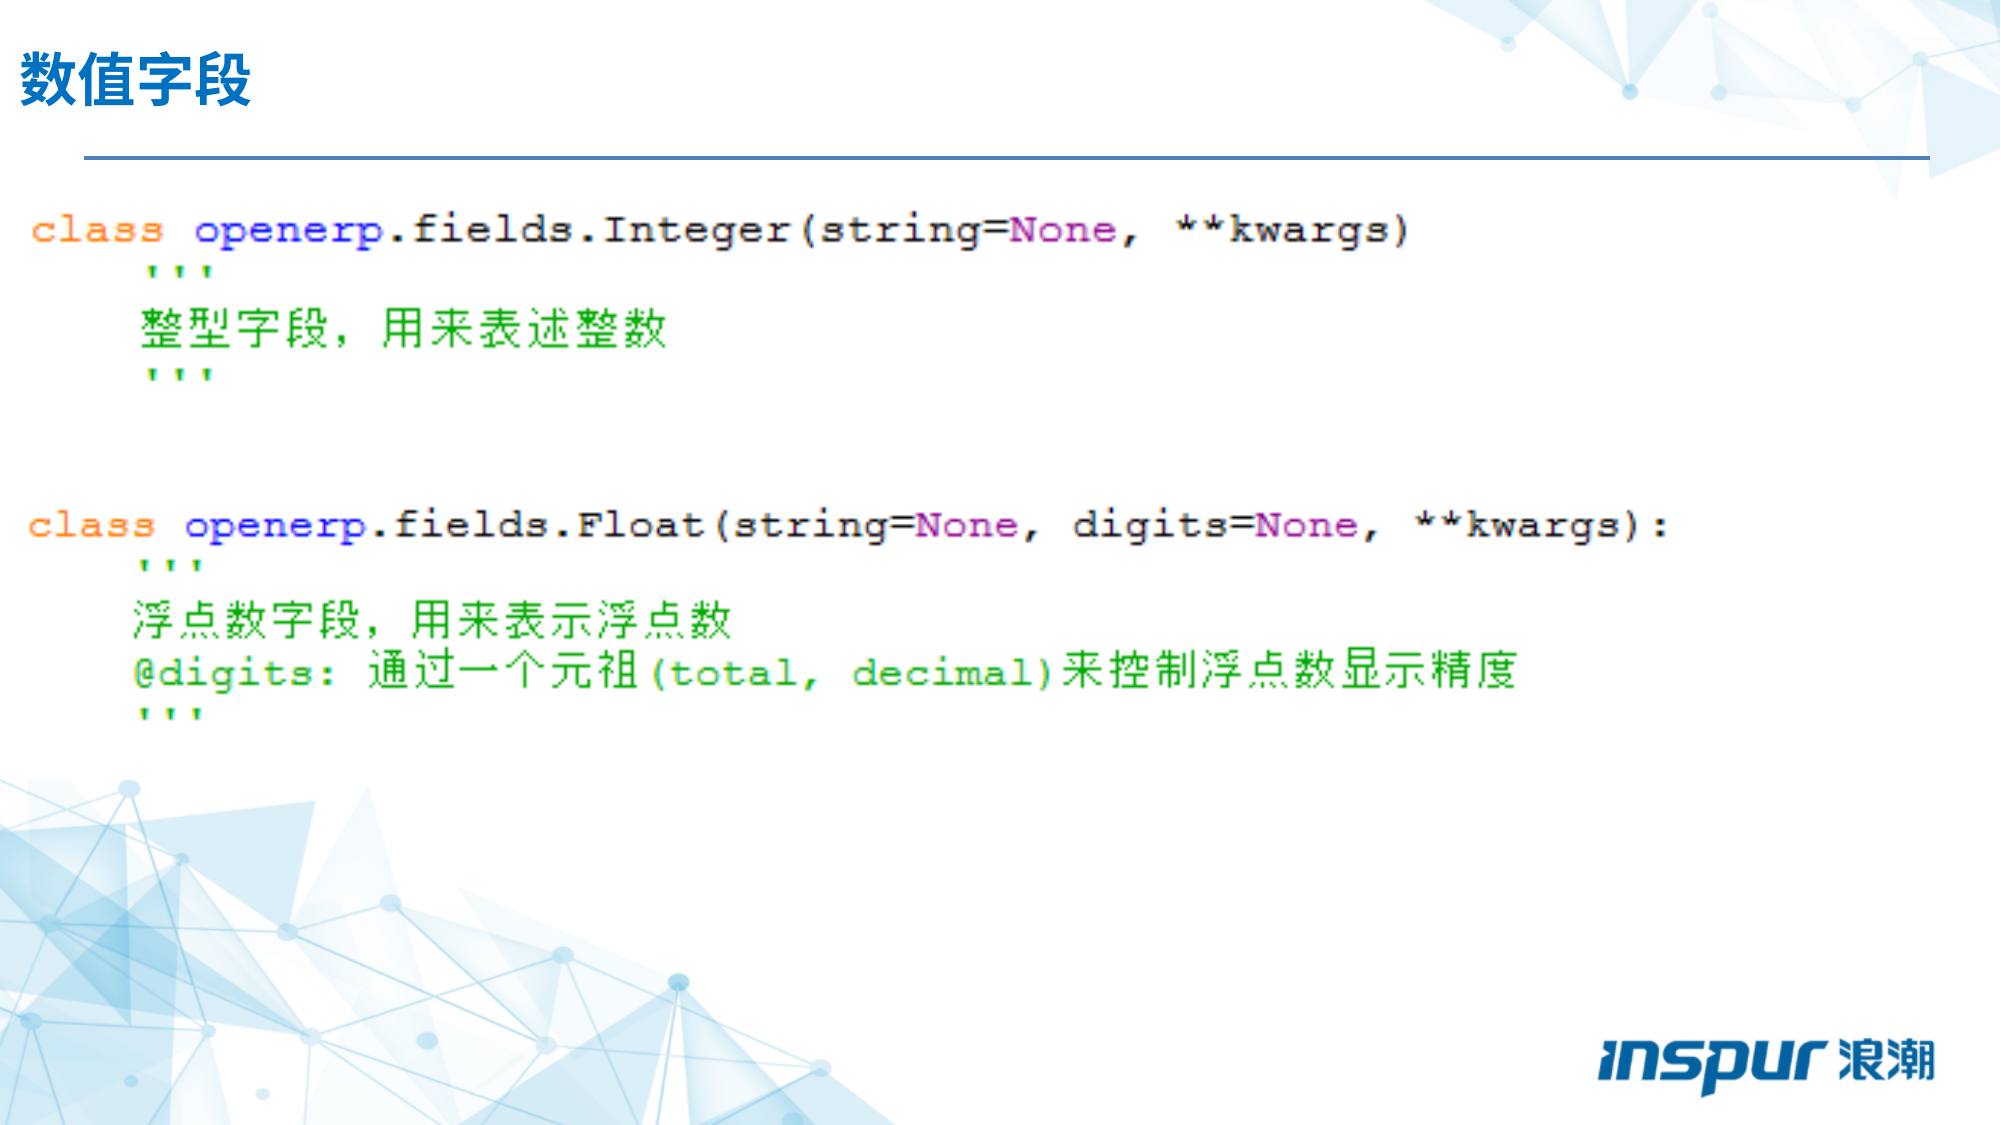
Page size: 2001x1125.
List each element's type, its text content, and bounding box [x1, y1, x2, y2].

text_box 数值字段 [4, 35, 268, 121]
picture [0, 0, 2000, 1125]
